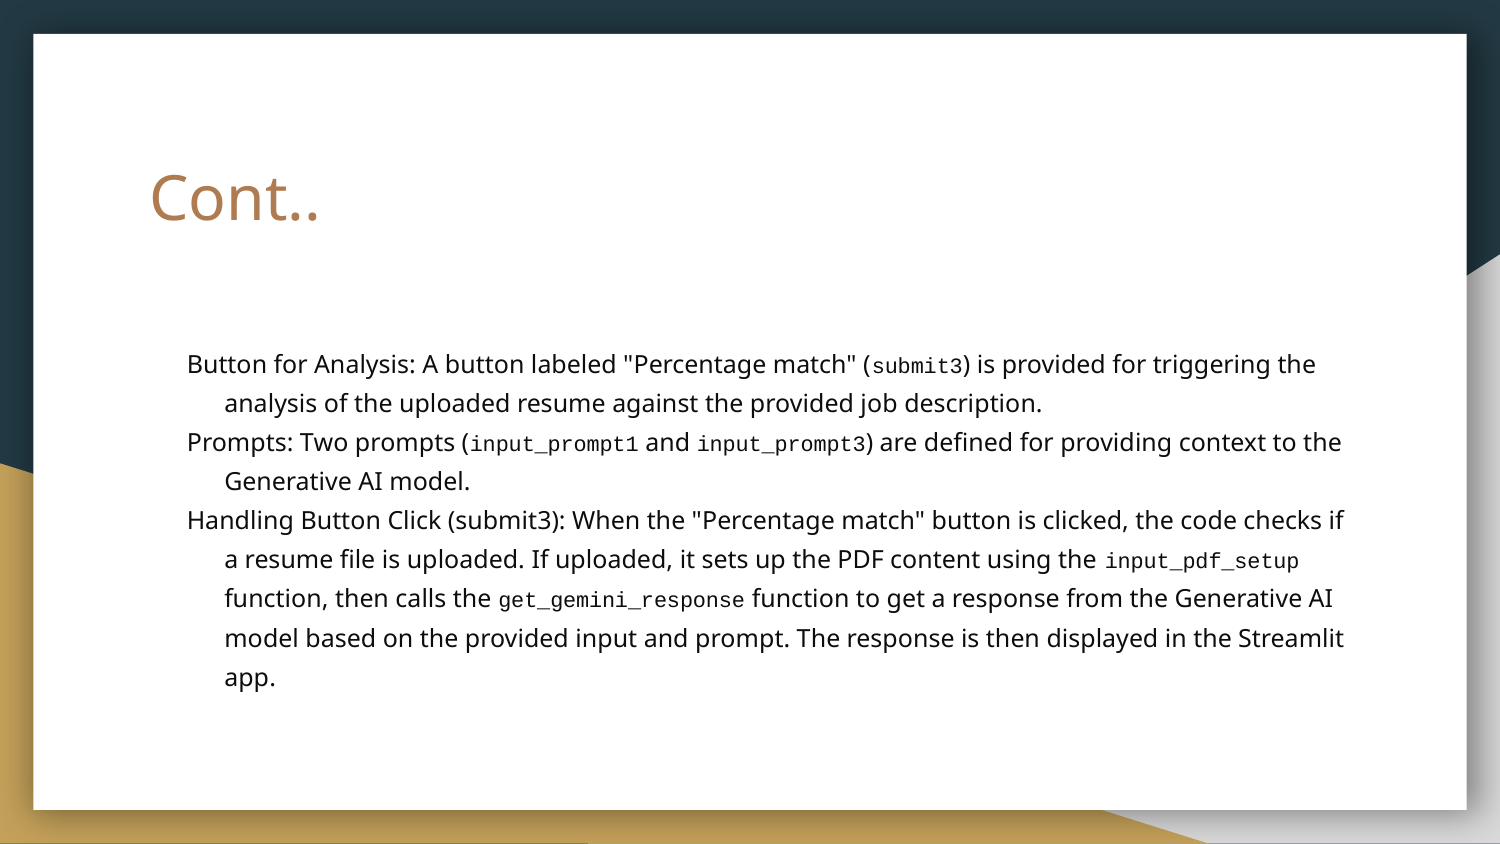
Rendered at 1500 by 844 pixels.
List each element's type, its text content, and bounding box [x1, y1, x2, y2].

list Button for Analysis: A button labeled "Percentage match" (submit3) is provided for triggering the analysis of the uploaded resume against the provided job description. Prompts: Two prompts (input_prompt1 and input_prompt3) are defined for providing context to the Generative AI model. Handling Button Click (submit3): When the "Percentage match" button is clicked, the code checks if a resume file is uploaded. If uploaded, it sets up the PDF content using the input_pdf_setup function, then calls the get_gemini_response function to get a response from the Generative AI model based on the provided input and prompt. The response is then displayed in the Streamlit app. [134, 326, 1366, 729]
title Cont.. [134, 138, 1366, 296]
